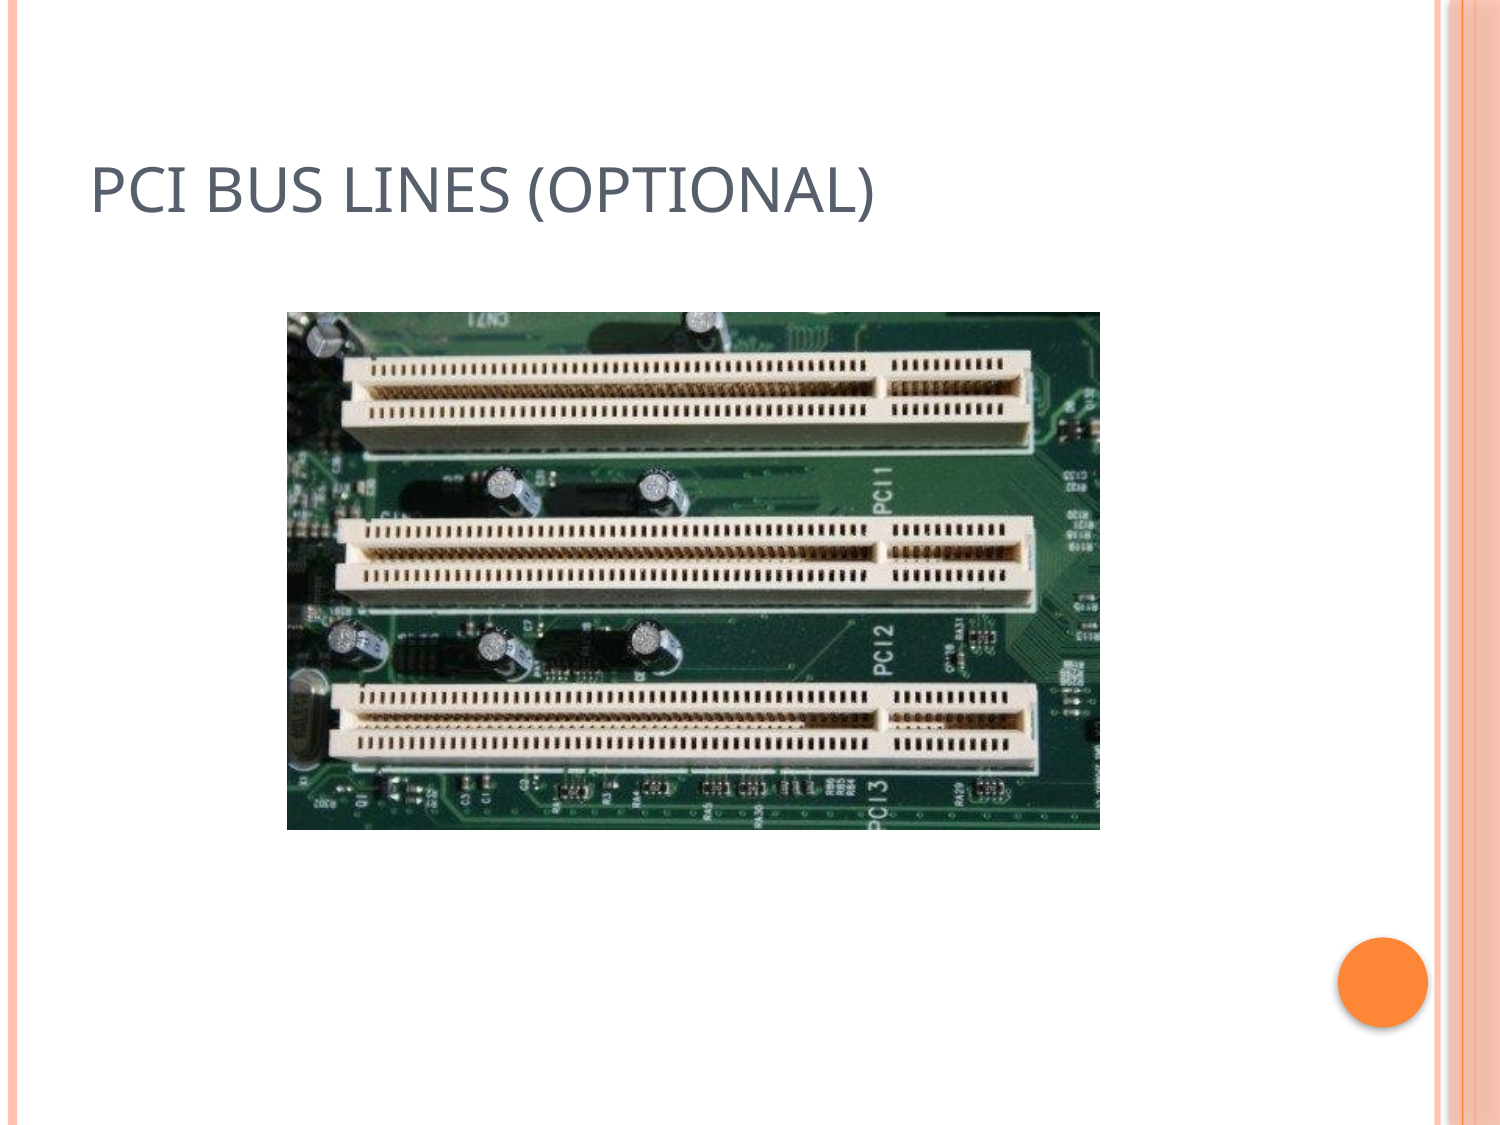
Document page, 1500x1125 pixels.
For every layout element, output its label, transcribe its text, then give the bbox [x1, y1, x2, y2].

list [286, 311, 1101, 831]
title PCI Bus Lines (Optional) [75, 45, 1300, 233]
